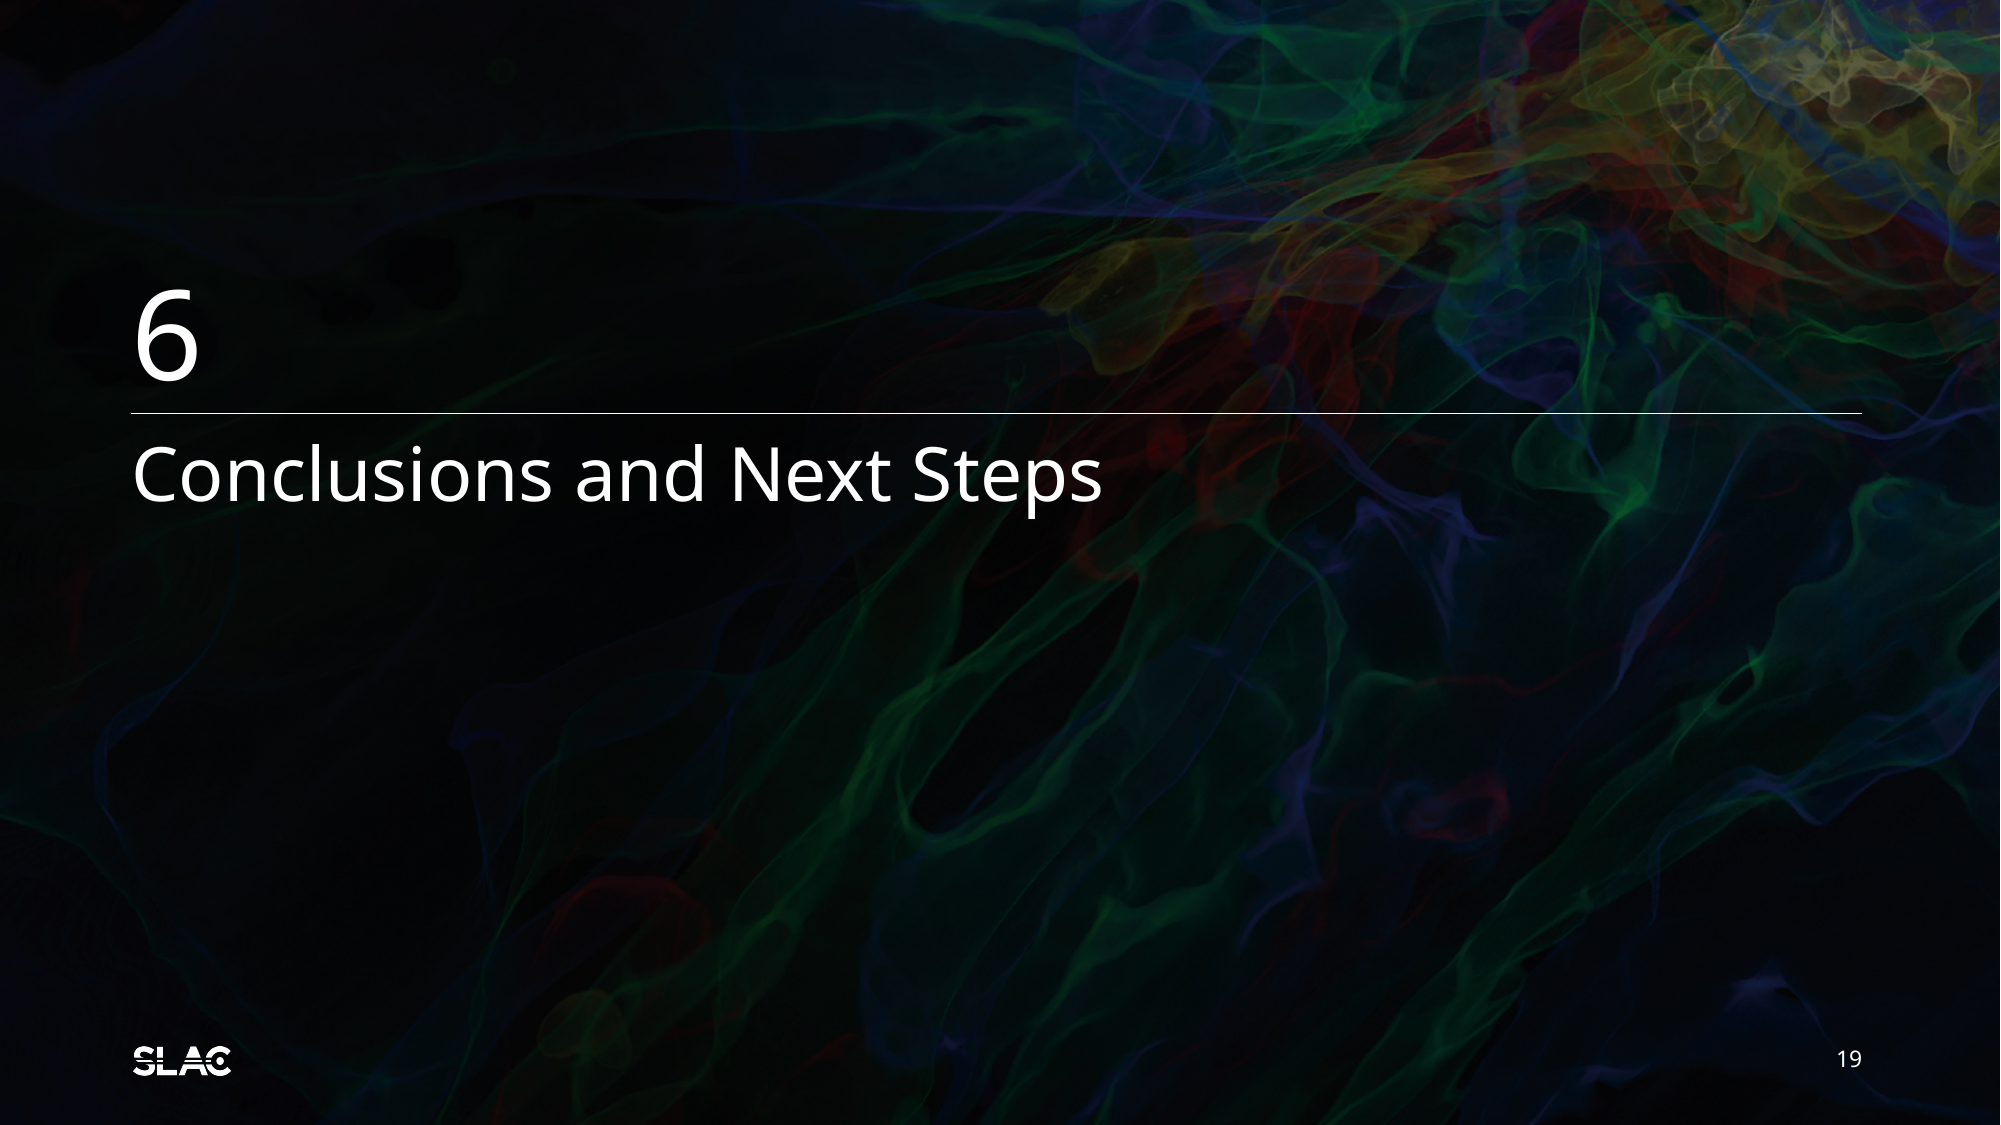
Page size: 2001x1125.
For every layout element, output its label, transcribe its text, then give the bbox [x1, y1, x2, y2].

title Conclusions and Next Steps [131, 429, 1863, 629]
list 6 [131, 208, 371, 413]
slide_number 19 [1412, 1030, 1863, 1091]
picture [0, 0, 2000, 1125]
